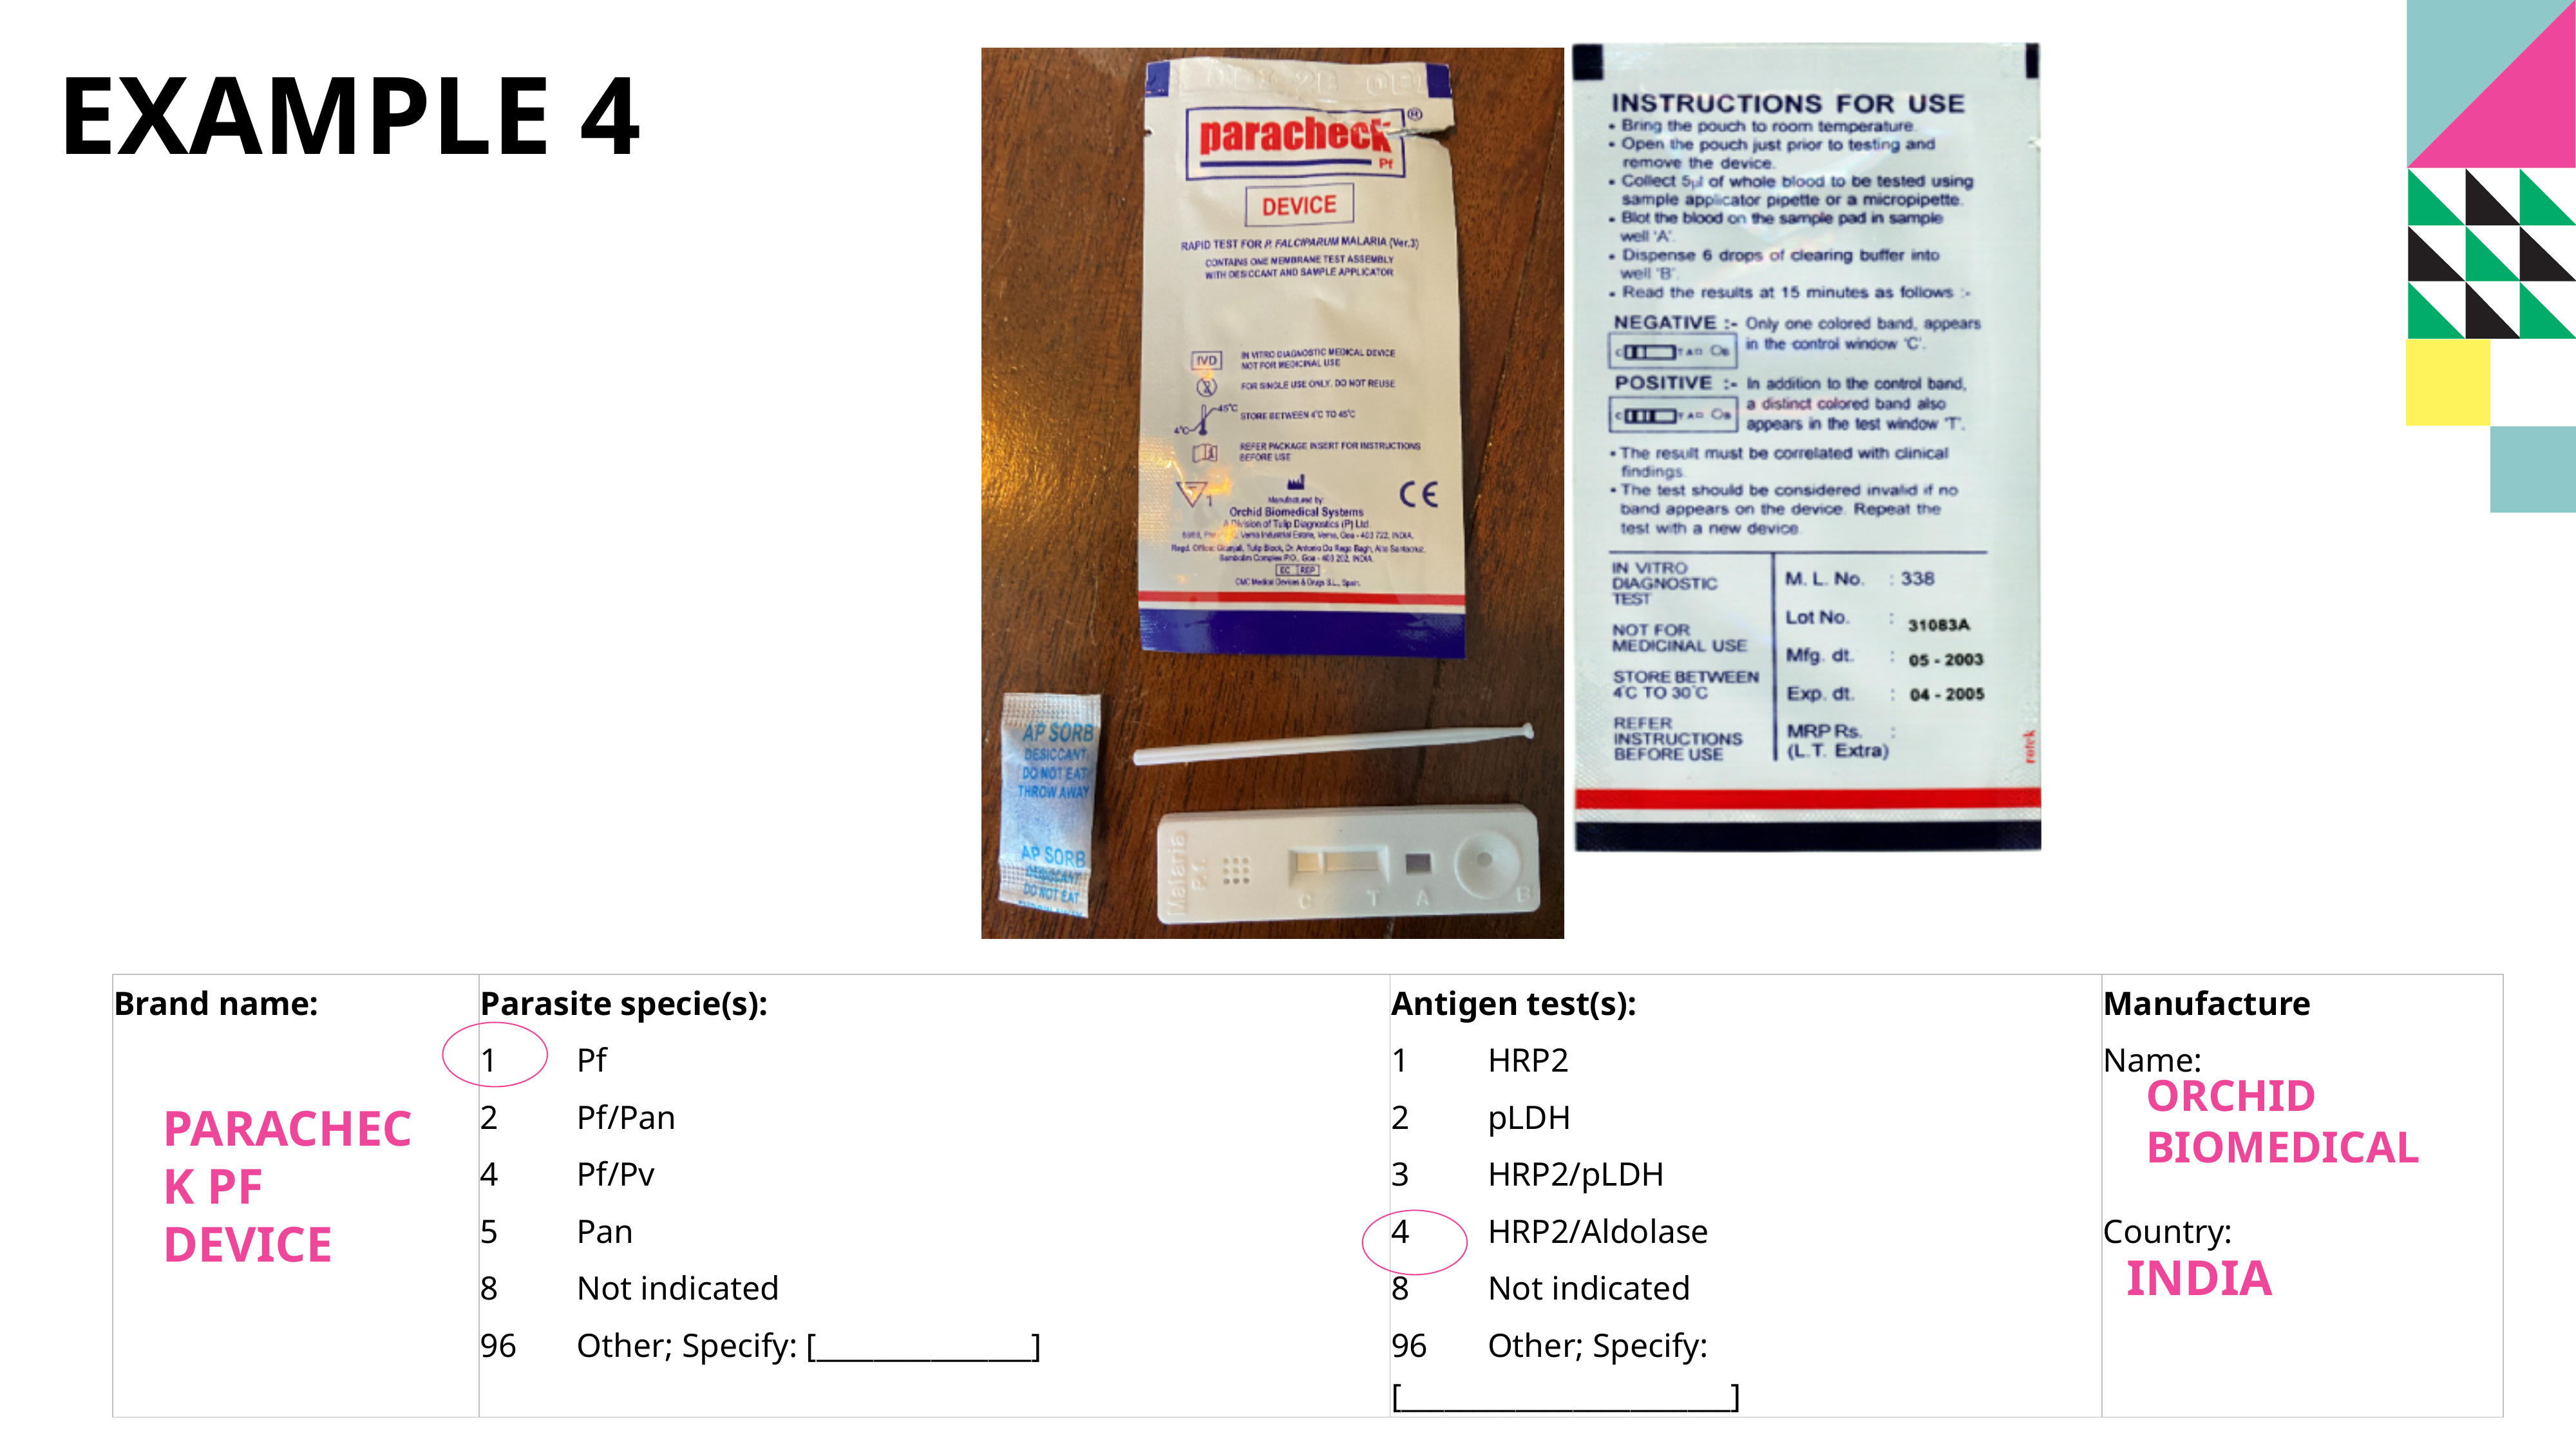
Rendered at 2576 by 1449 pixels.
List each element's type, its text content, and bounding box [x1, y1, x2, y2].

picture [981, 43, 2211, 939]
table_header Brand name: [113, 975, 478, 1417]
text_box [1361, 1209, 1468, 1276]
text_box EXAMPLE 4 [20, 42, 1309, 181]
text_box INDIA [2117, 1242, 2375, 1311]
text_box [442, 1021, 549, 1088]
table_header Parasite specie(s): 1 Pf 2 Pf/Pan 4 Pf/Pv 5 Pan 8 Not indicated 96 Other; Specify: [_______________] [480, 975, 1390, 1417]
table_header Antigen test(s): 1 HRP2 2 pLDH 3 HRP2/pLDH 4 HRP2/Aldolase 8 Not indicated 96 Other; Specify: [_______________________] [1390, 975, 2101, 1417]
text_box PARACHECK PF DEVICE [153, 1092, 431, 1334]
table_header Manufacture Name: Country: [2103, 975, 2503, 1417]
text_box ORCHID BIOMEDICAL [2136, 1063, 2488, 1176]
